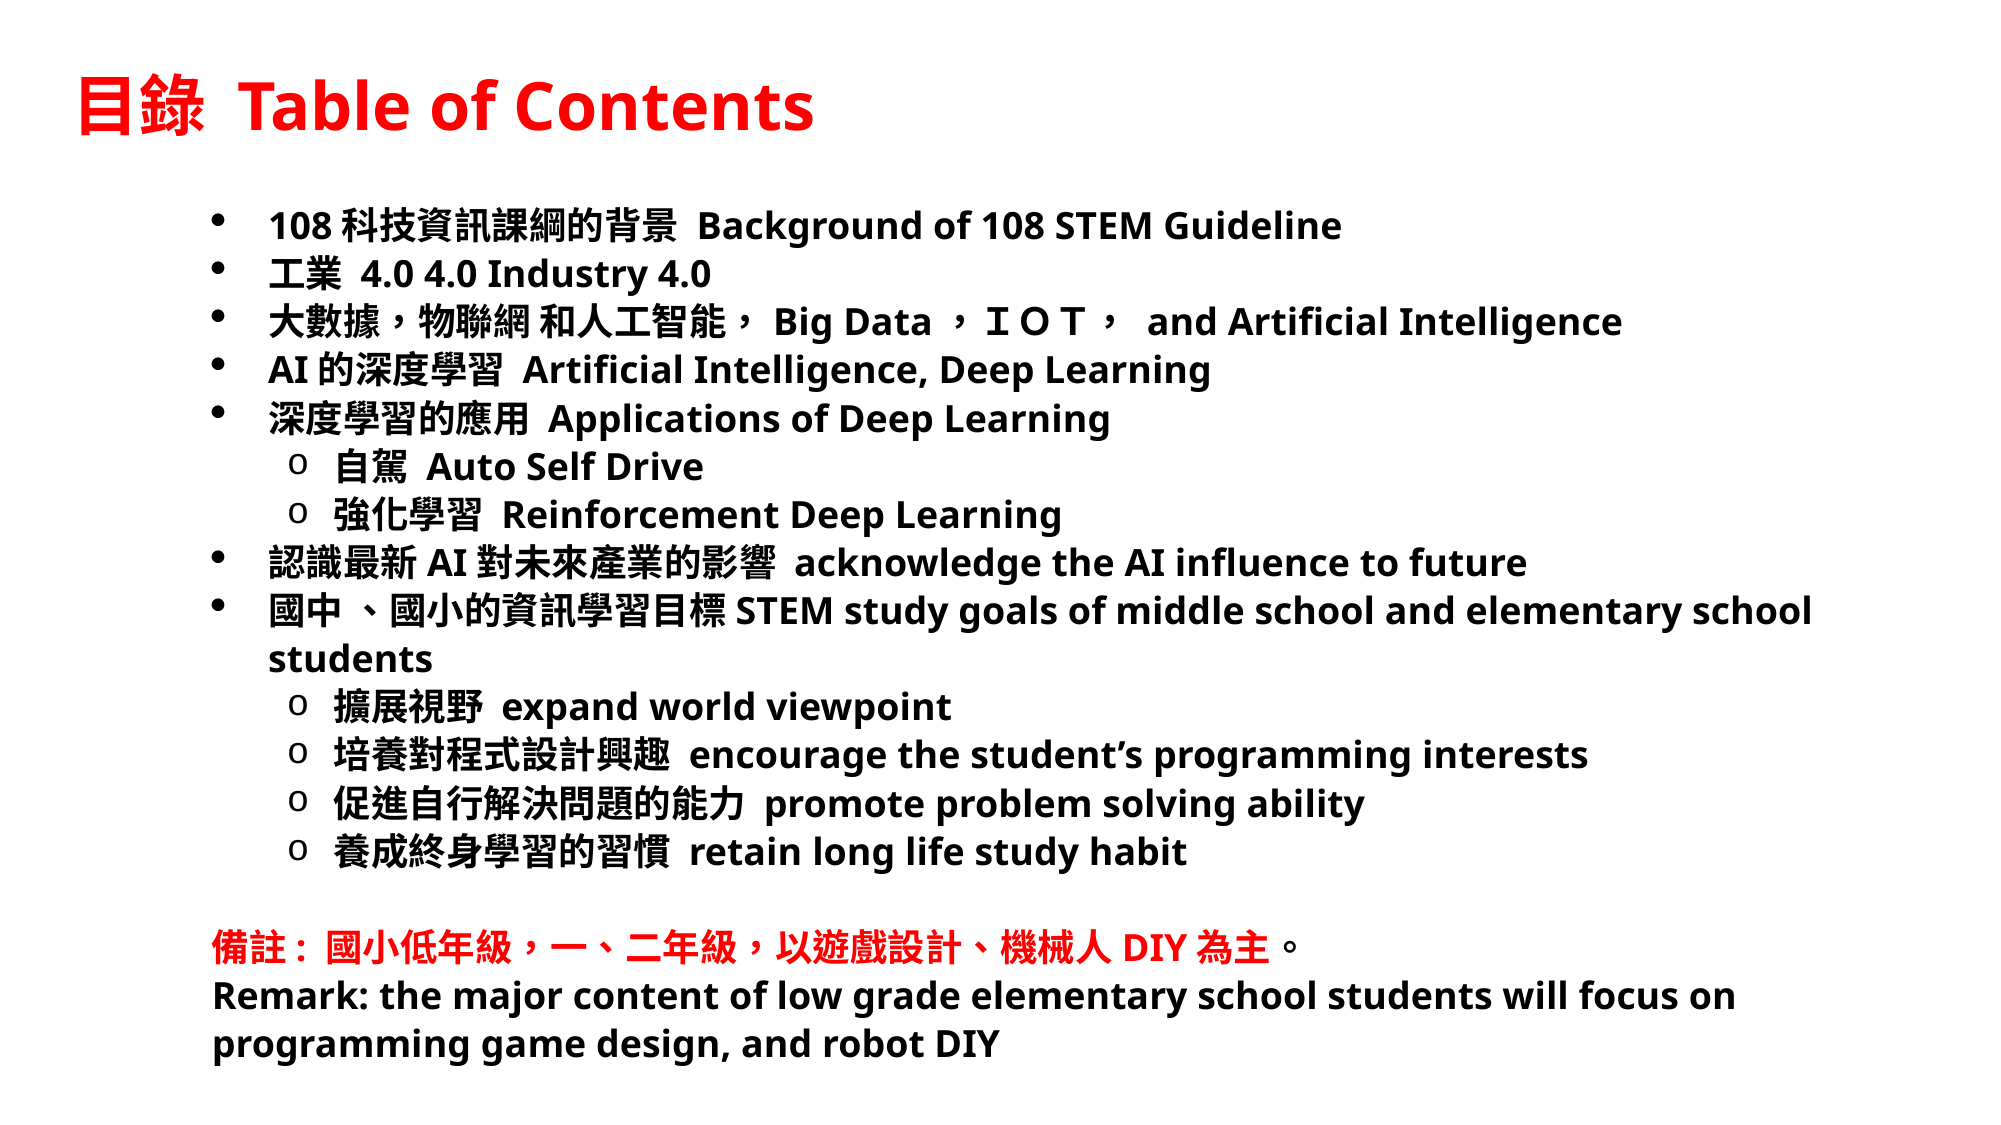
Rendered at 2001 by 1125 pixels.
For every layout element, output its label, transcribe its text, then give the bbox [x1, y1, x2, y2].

title 目錄 Table of Contents [57, 0, 1783, 218]
text_box 108科技資訊課綱的背景 Background of 108 STEM Guideline 工業 4.0 4.0 Industry 4.0 大數據，物聯網 和人工智能，Big Data，ＩＯＴ， and Artificial Intelligence AI的深度學習 Artificial Intelligence, Deep Learning 深度學習的應用 Applications of Deep Learning 自駕 Auto Self Drive 強化學習 Reinforcement Deep Learning 認識最新AI對未來產業的影響 acknowledge the AI influence to future 國中 、國小的資訊學習目標STEM study goals of middle school and elementary school students 擴展視野 expand world viewpoint 培養對程式設計興趣 encourage the student’s programming interests 促進自行解決問題的能力 promote problem solving ability 養成終身學習的習慣 retain long life study habit 備註: 國小低年級，一、二年級，以遊戲設計、機械人DIY為主。 Remark: the major content of low grade elementary school students will focus on programming game design, and robot DIY [197, 191, 1923, 1073]
